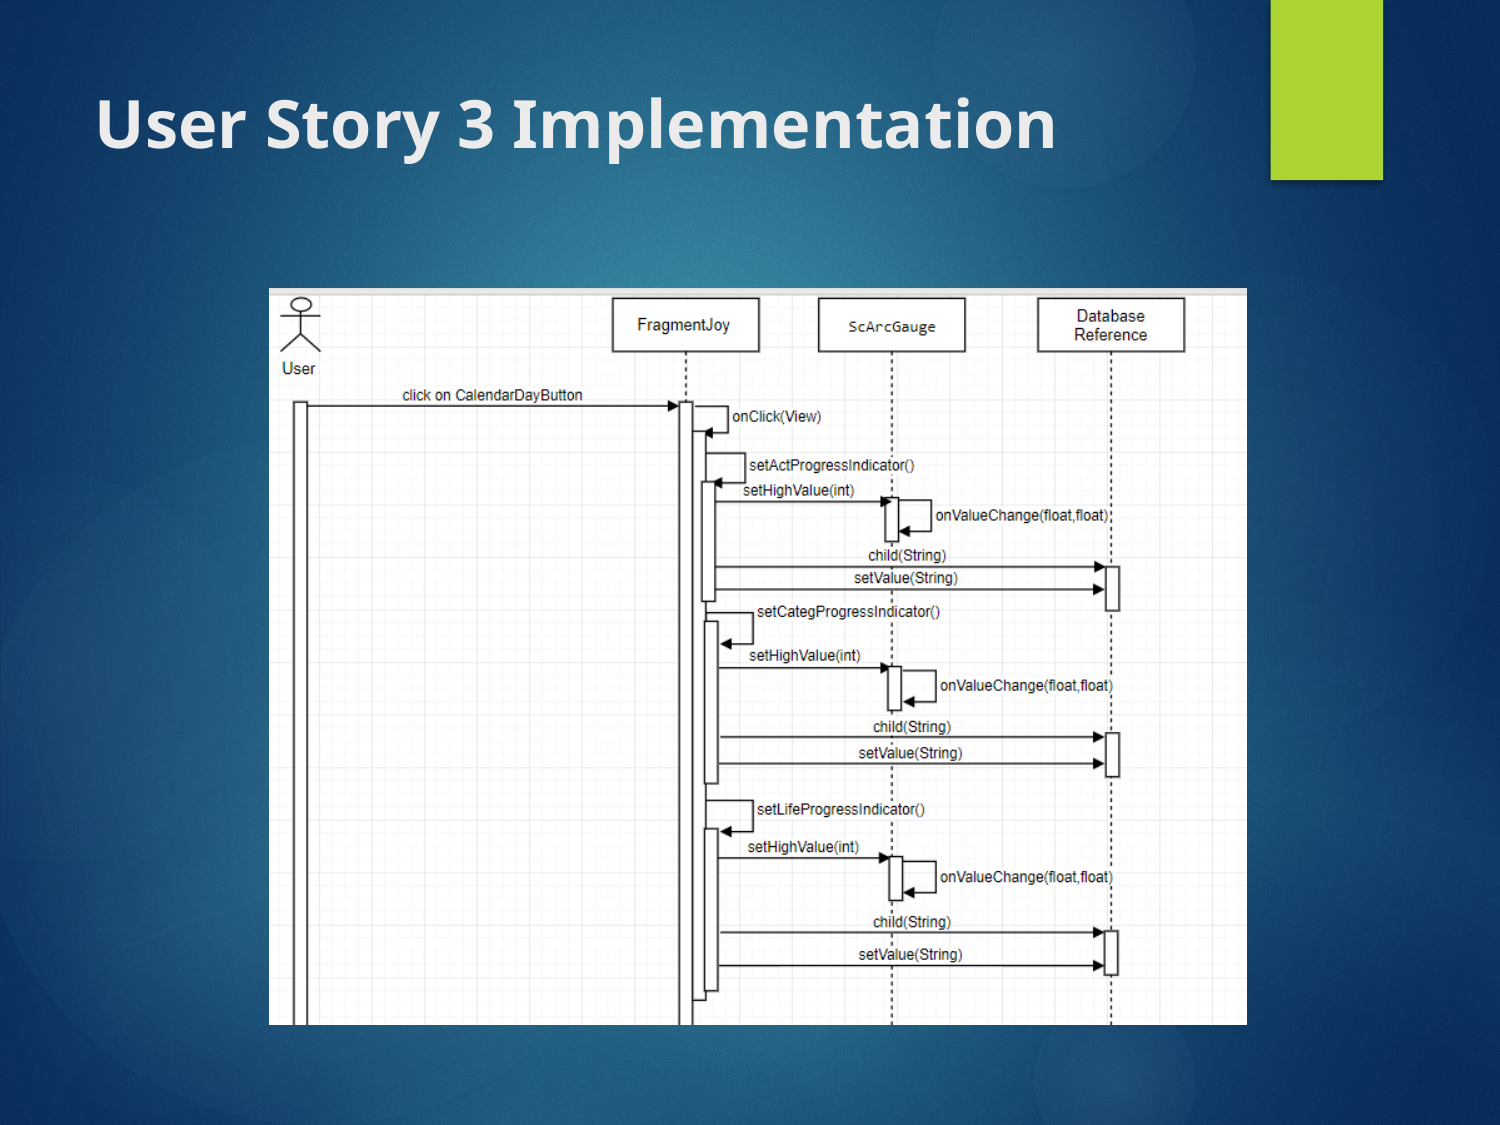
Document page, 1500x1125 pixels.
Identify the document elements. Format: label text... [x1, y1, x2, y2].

picture [268, 288, 1248, 1026]
list [79, 237, 1438, 1025]
title User Story 3 Implementation [79, 74, 1237, 225]
